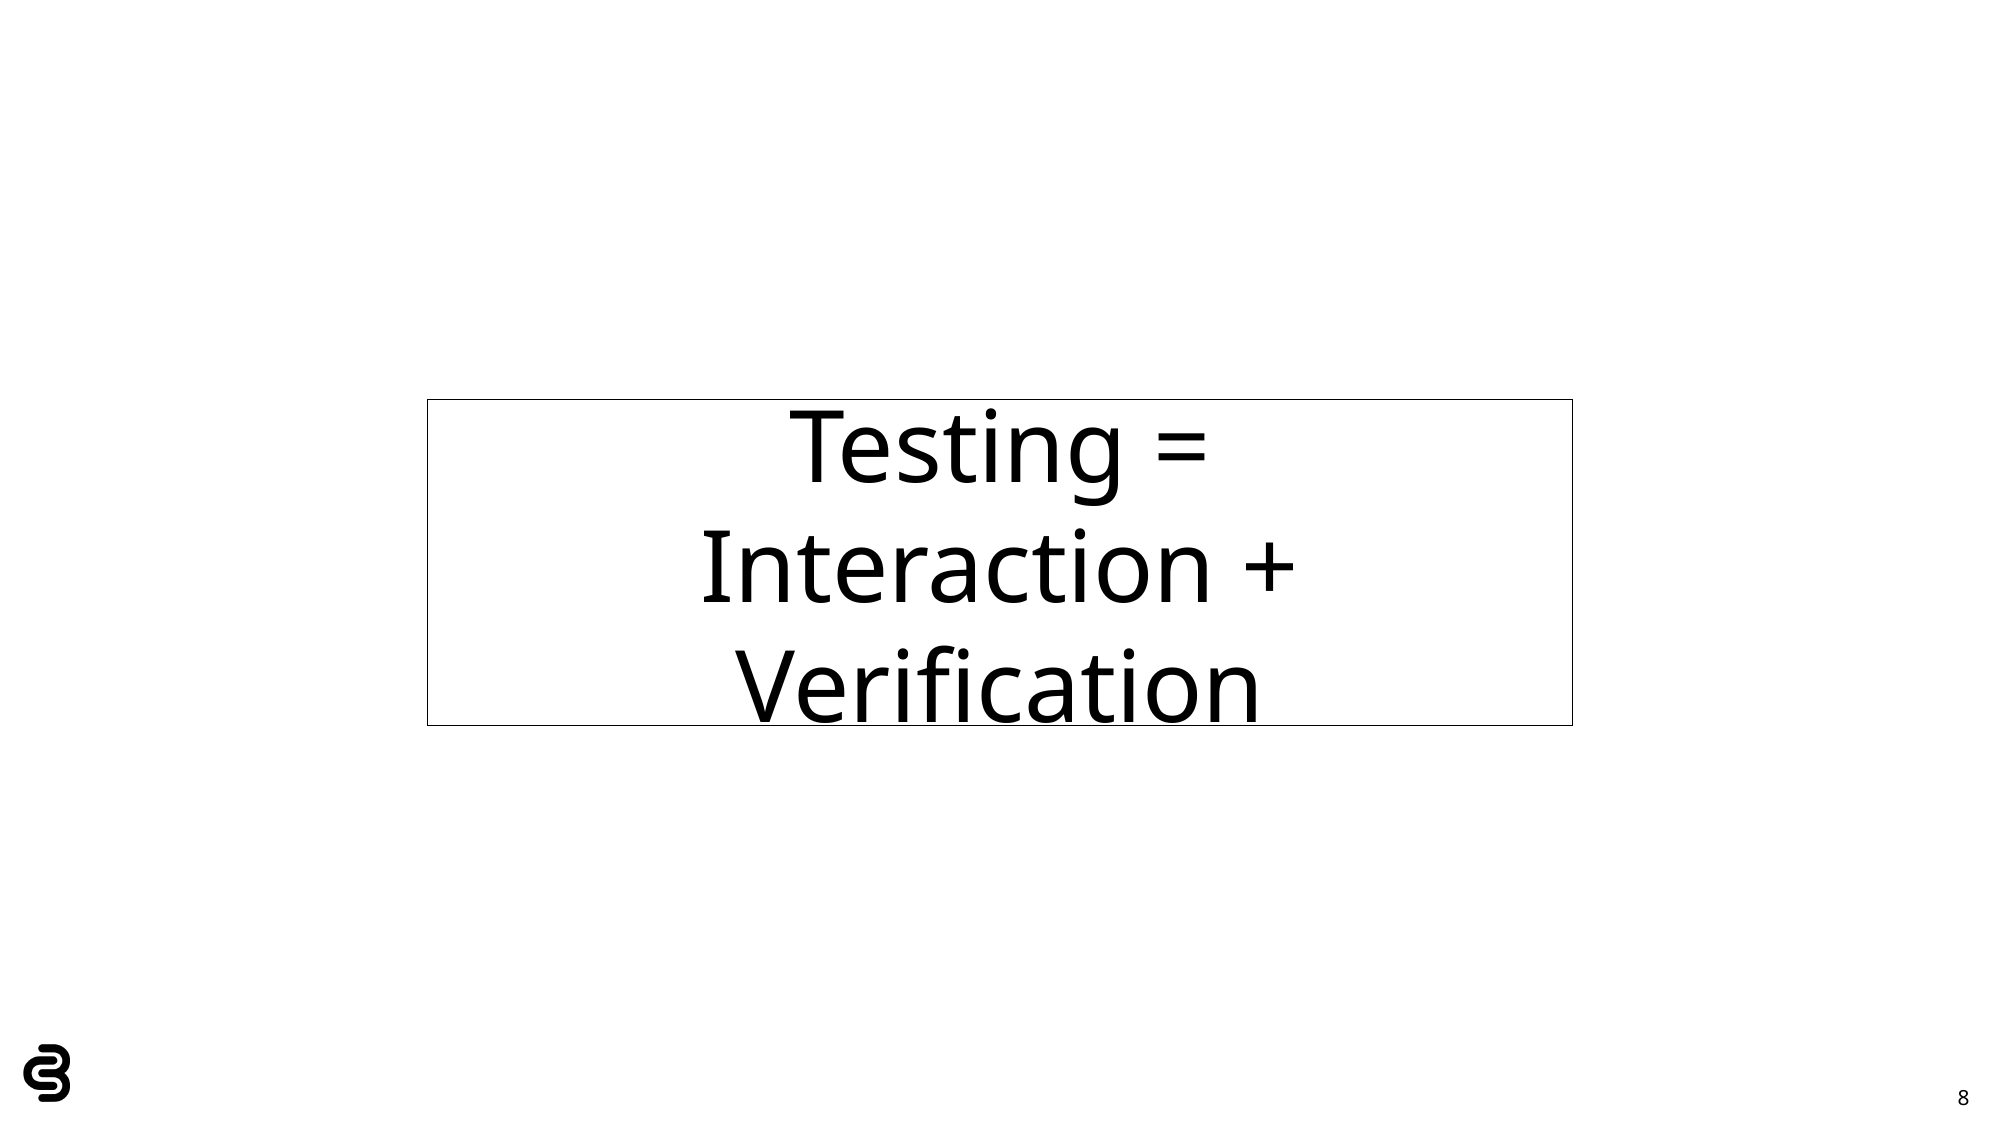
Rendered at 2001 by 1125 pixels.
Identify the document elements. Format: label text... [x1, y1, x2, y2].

picture [23, 1044, 70, 1102]
list Testing = Interaction + Verification [427, 399, 1573, 726]
